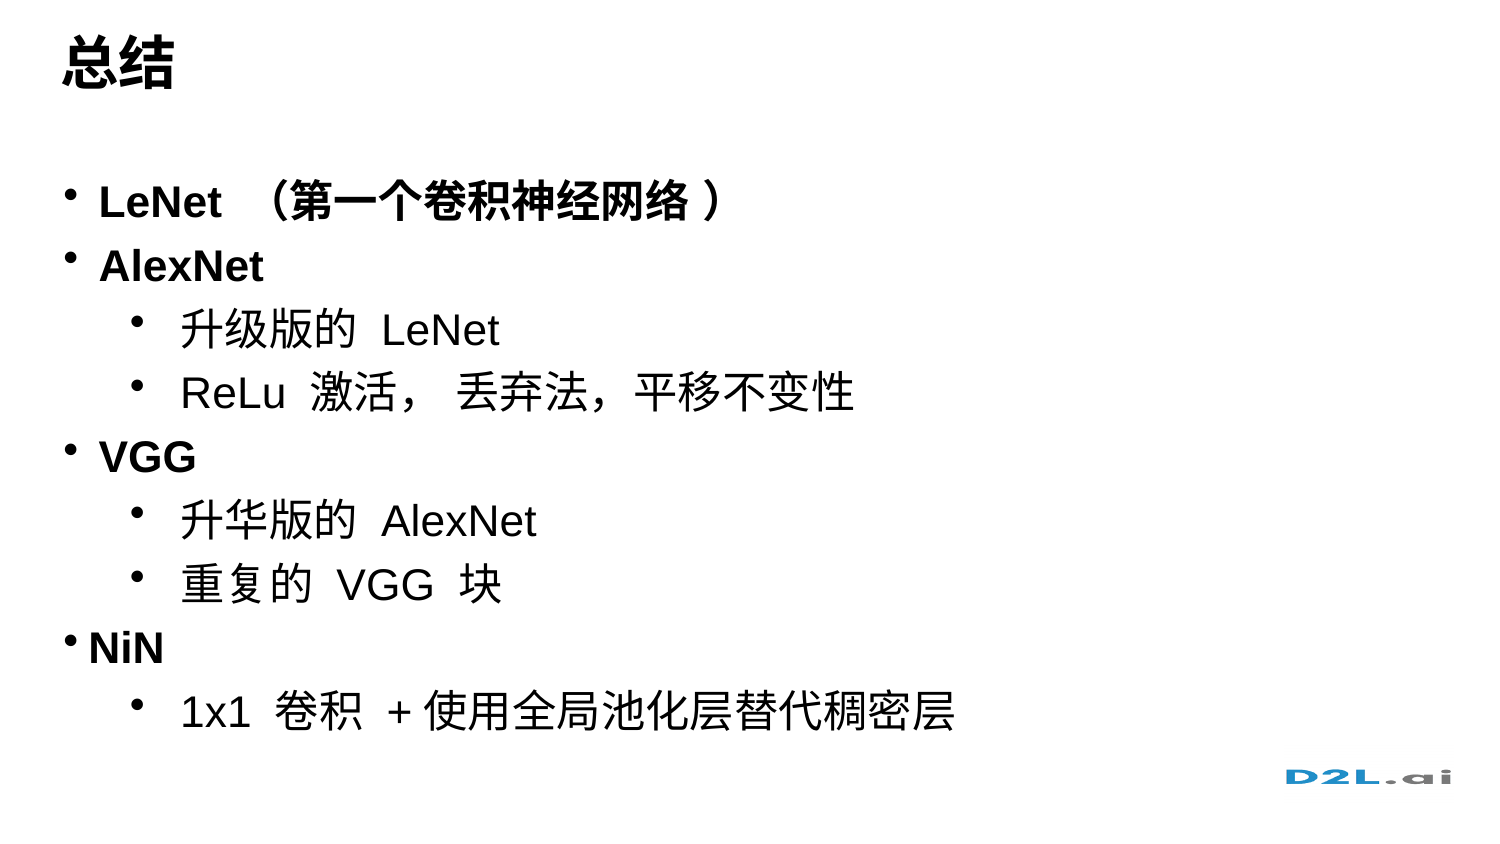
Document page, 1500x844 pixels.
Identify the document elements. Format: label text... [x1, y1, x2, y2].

picture [1284, 745, 1454, 806]
title 总结 [52, 18, 1400, 109]
list LeNet （第一个卷积神经网络 ） AlexNet 升级版的 LeNet ReLu 激活， 丢弃法，平移不变性 VGG 升华版的 AlexNet 重复的 VGG 块 NiN 1x1 卷积 +使用全局池化层替代稠密层 [55, 165, 1403, 750]
